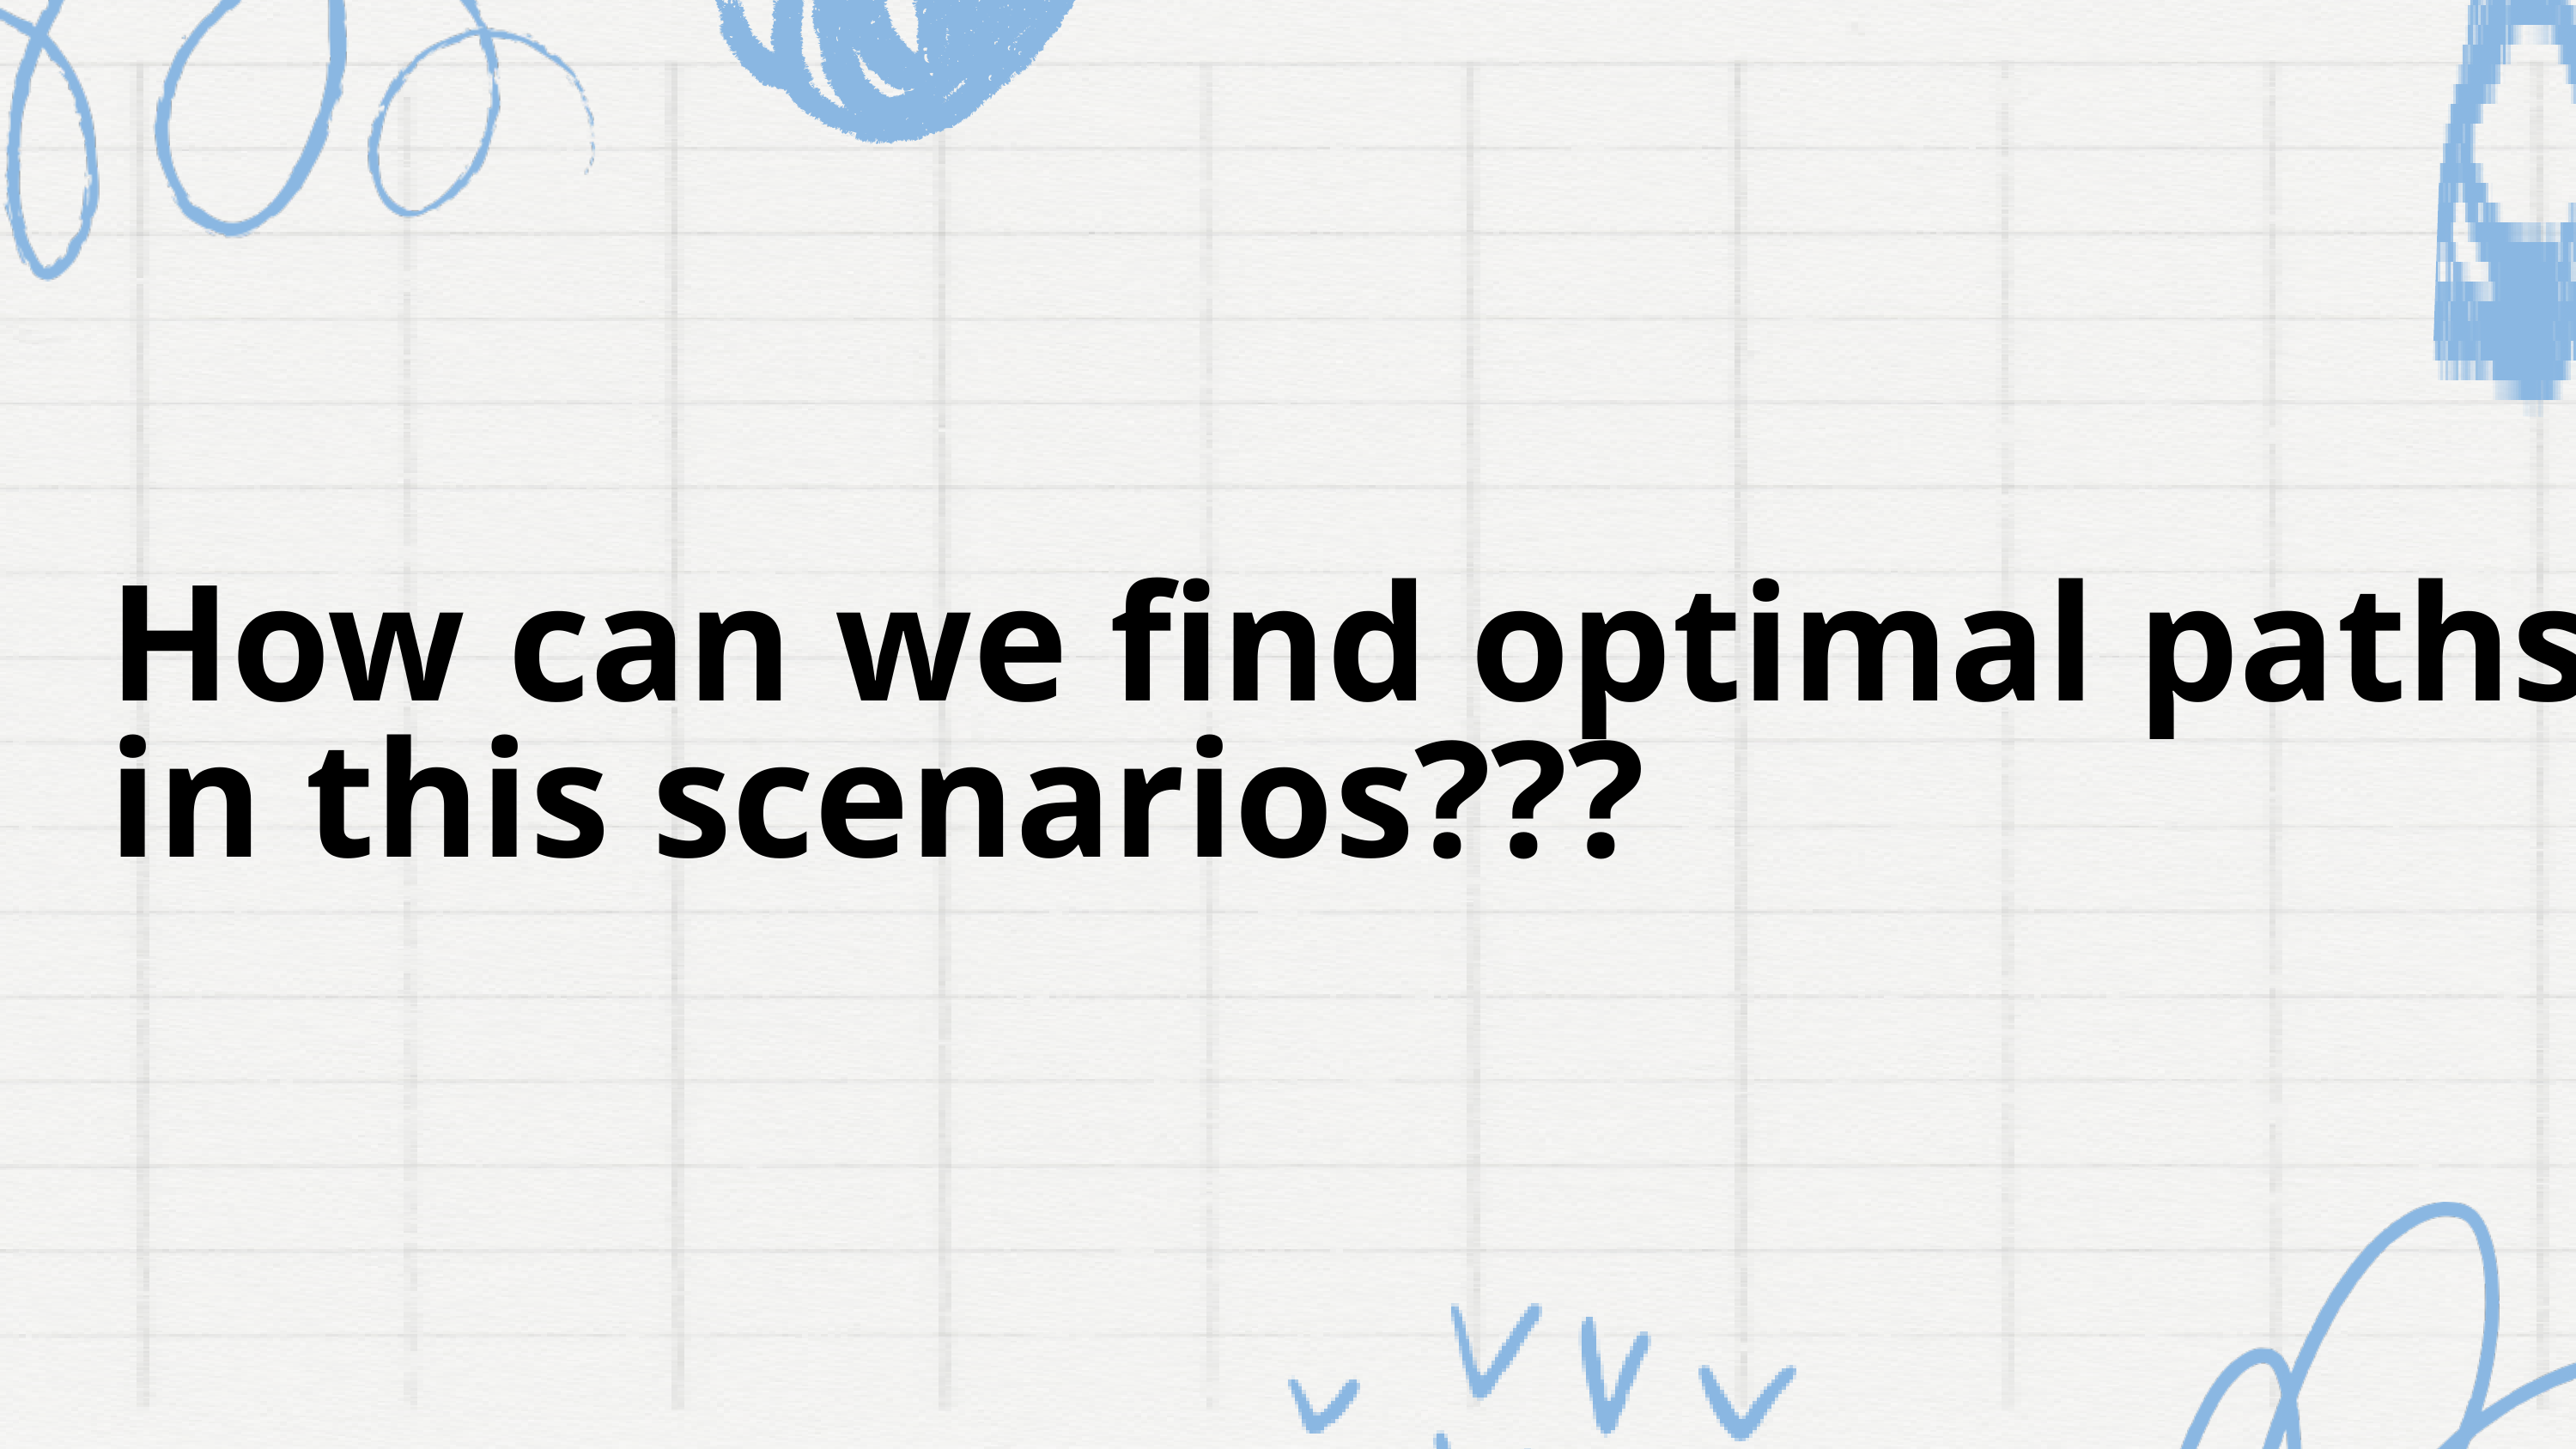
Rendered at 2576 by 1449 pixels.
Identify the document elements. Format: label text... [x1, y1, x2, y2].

text_box [2162, 1202, 2576, 1449]
text_box [704, 0, 1113, 145]
text_box [2431, 0, 2576, 419]
text_box [0, 0, 596, 282]
text_box [0, 0, 2576, 1449]
text_box How can we find optimal paths in this scenarios??? [108, 577, 2576, 889]
text_box [1288, 1303, 1862, 1449]
